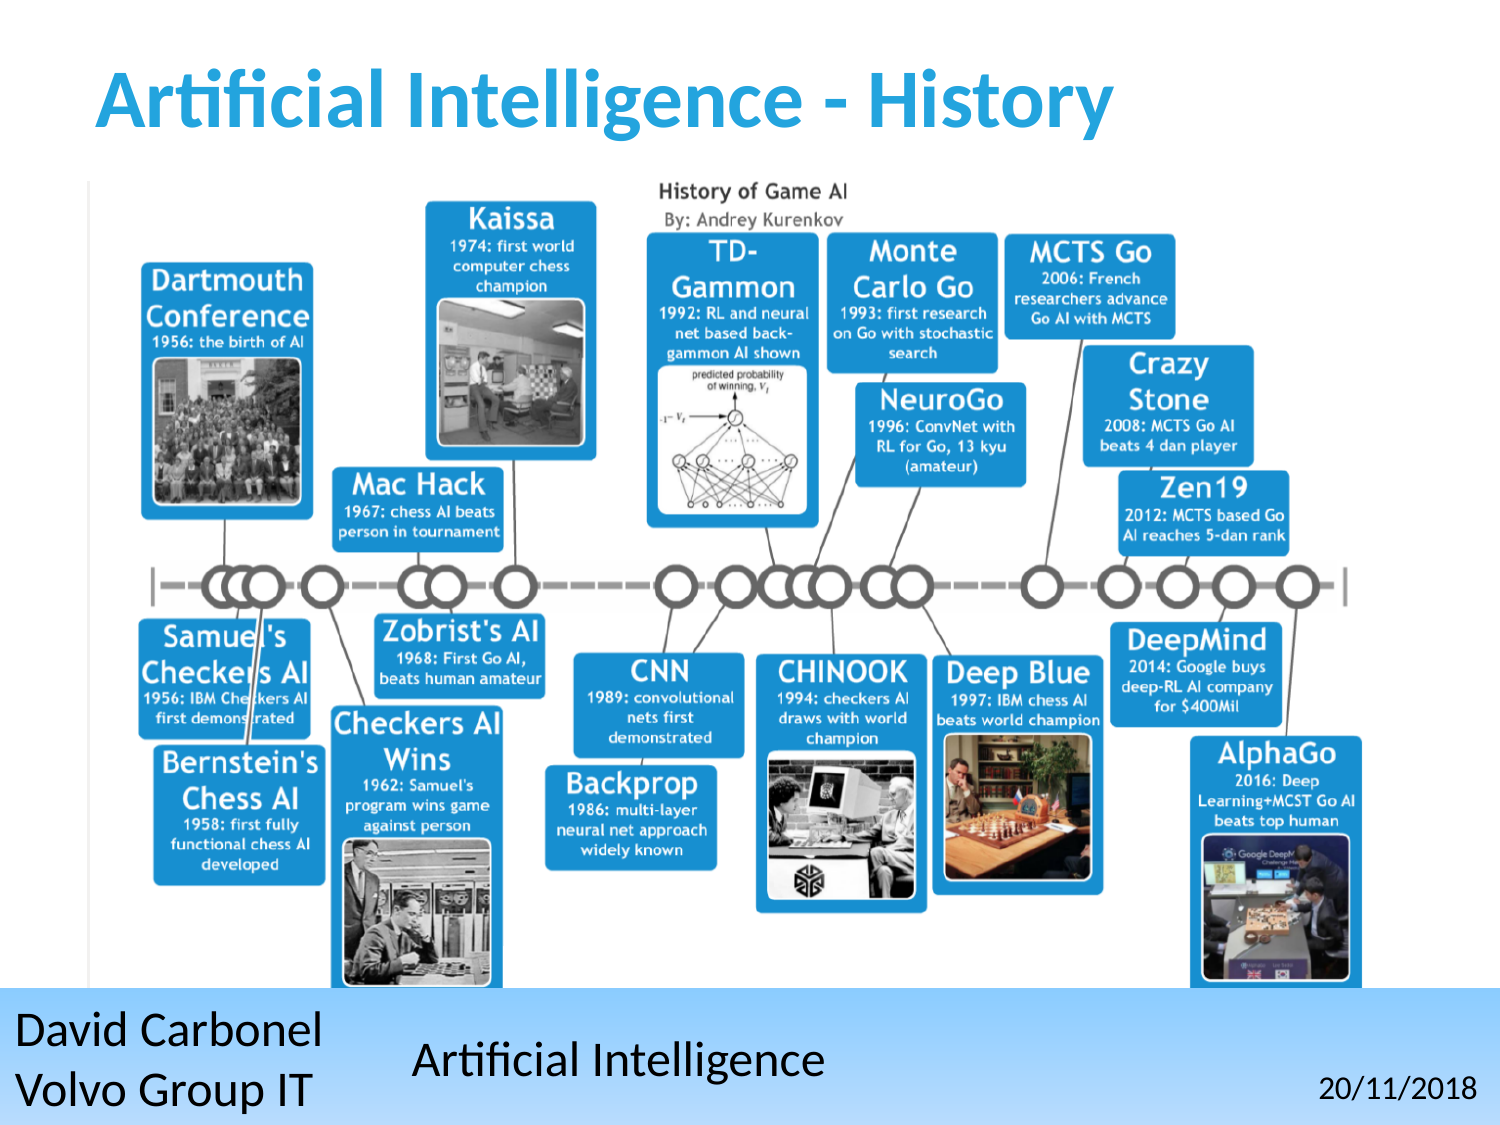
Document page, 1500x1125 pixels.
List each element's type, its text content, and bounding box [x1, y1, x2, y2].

title Artificial Intelligence - History [75, 45, 1425, 162]
text_box 20/11/2018 [1303, 1059, 1493, 1114]
text_box [0, 987, 1500, 1125]
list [87, 181, 1413, 1000]
text_box David Carbonel Volvo Group IT [0, 988, 365, 1124]
text_box Artificial Intelligence [396, 1018, 842, 1094]
